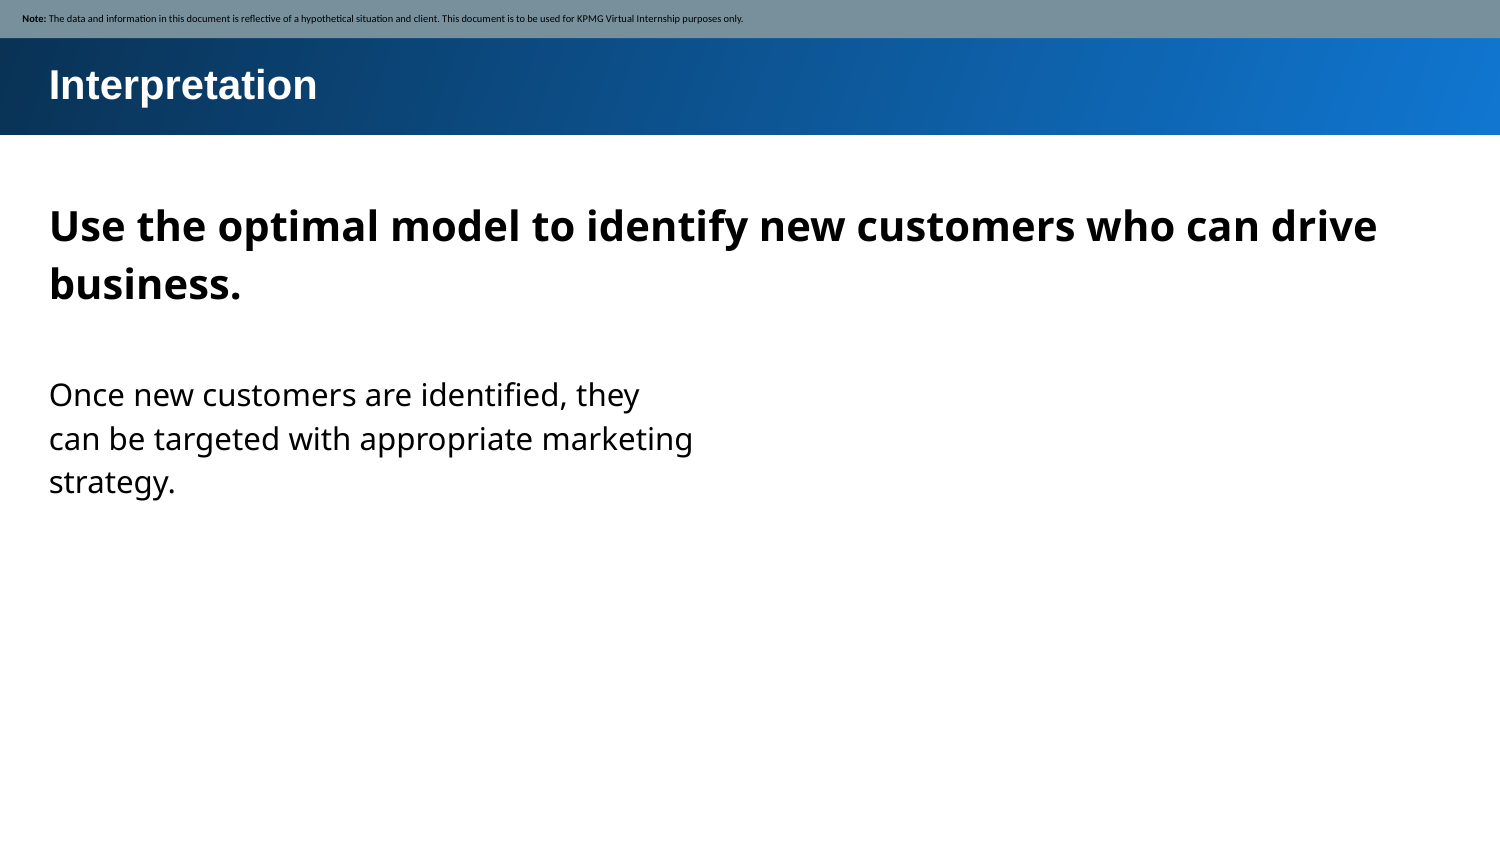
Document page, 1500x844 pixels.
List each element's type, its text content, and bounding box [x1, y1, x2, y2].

text_box Interpretation [33, 43, 1439, 124]
text_box Use the optimal model to identify new customers who can drive business. [33, 177, 1439, 323]
text_box Once new customers are identified, they can be targeted with appropriate marketing strategy. [33, 355, 712, 515]
text_box [0, 39, 1500, 135]
text_box Note: The data and information in this document is reflective of a hypothetical situation and client. This document is to be used for KPMG Virtual Internship purposes only. [0, 0, 1500, 39]
